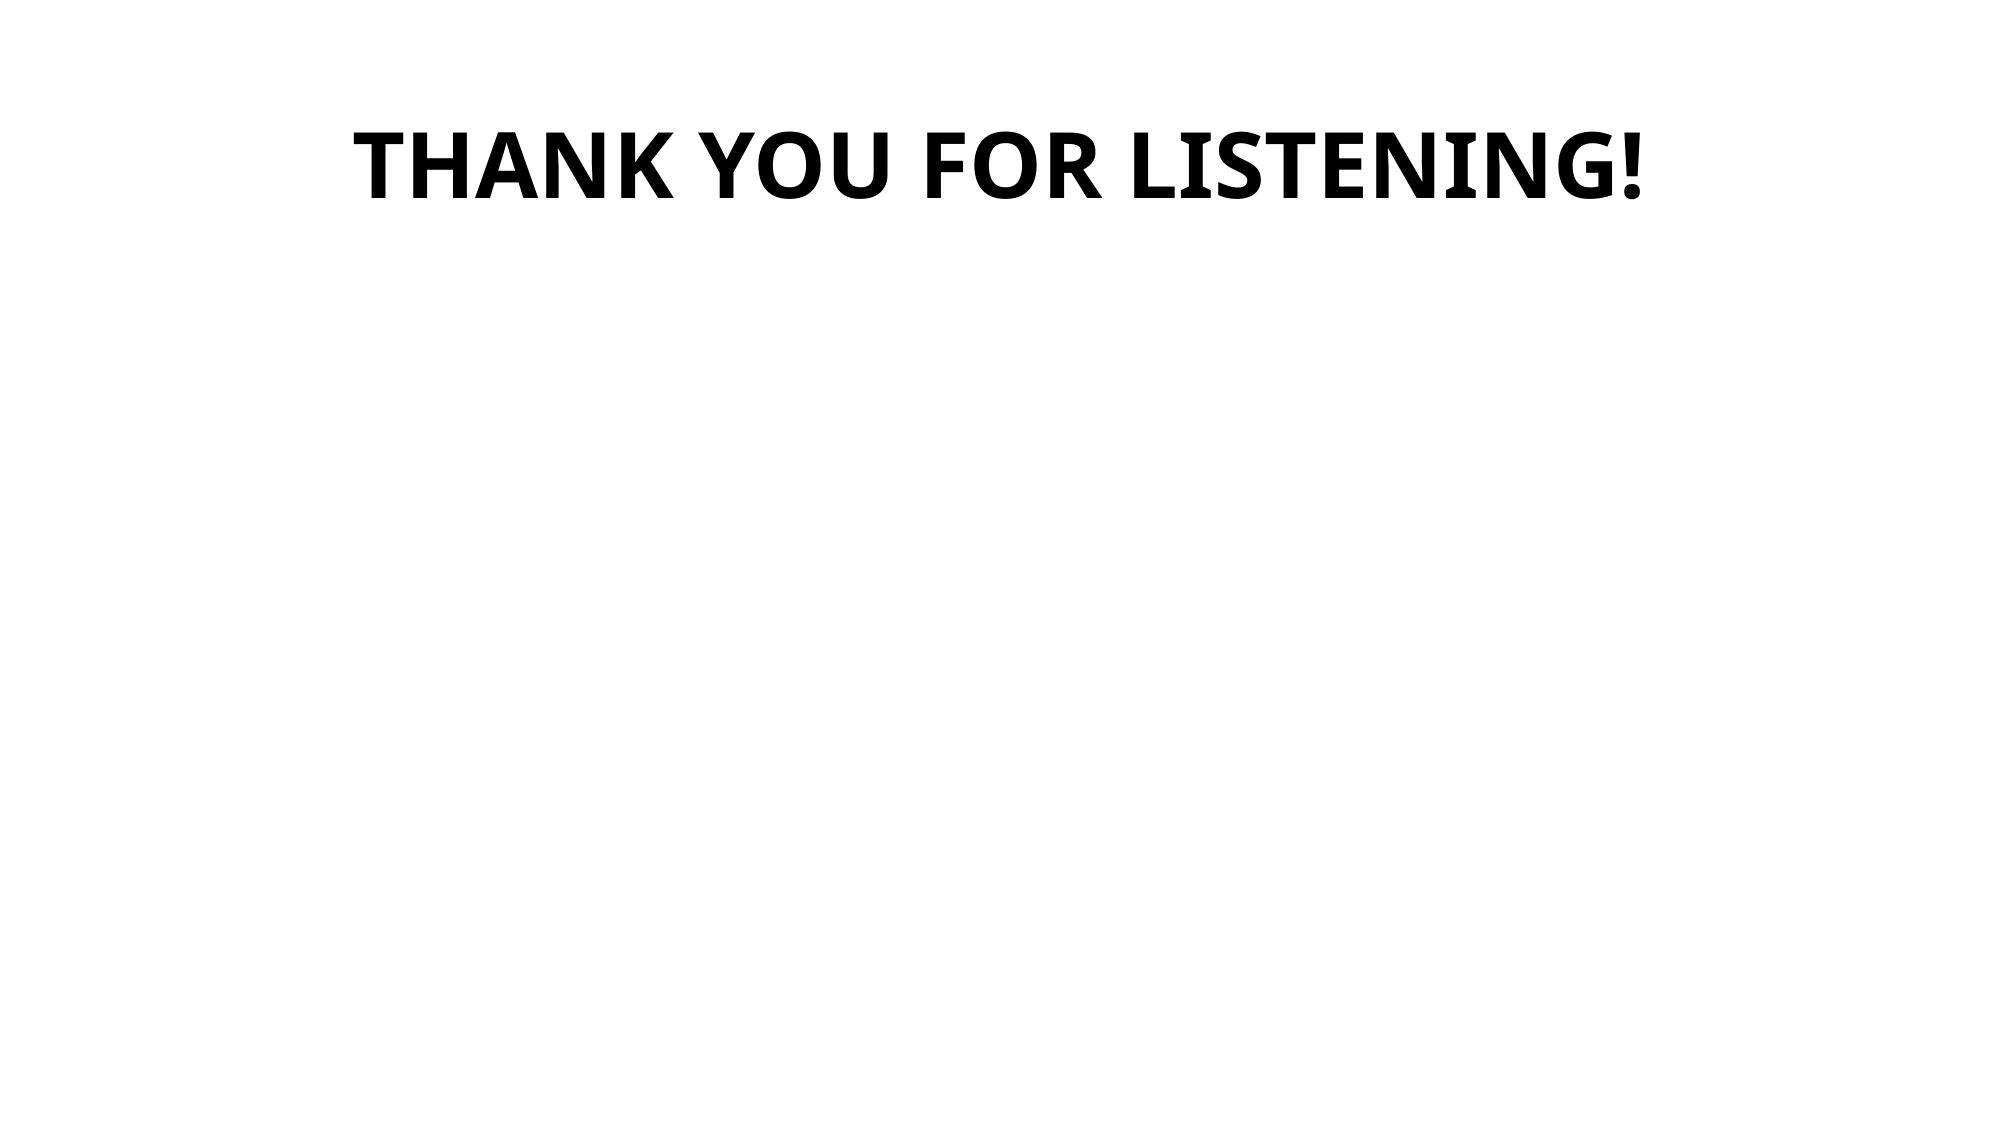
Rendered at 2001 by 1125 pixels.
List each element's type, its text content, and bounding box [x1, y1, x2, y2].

title THANK YOU FOR LISTENING! [137, 59, 1863, 278]
